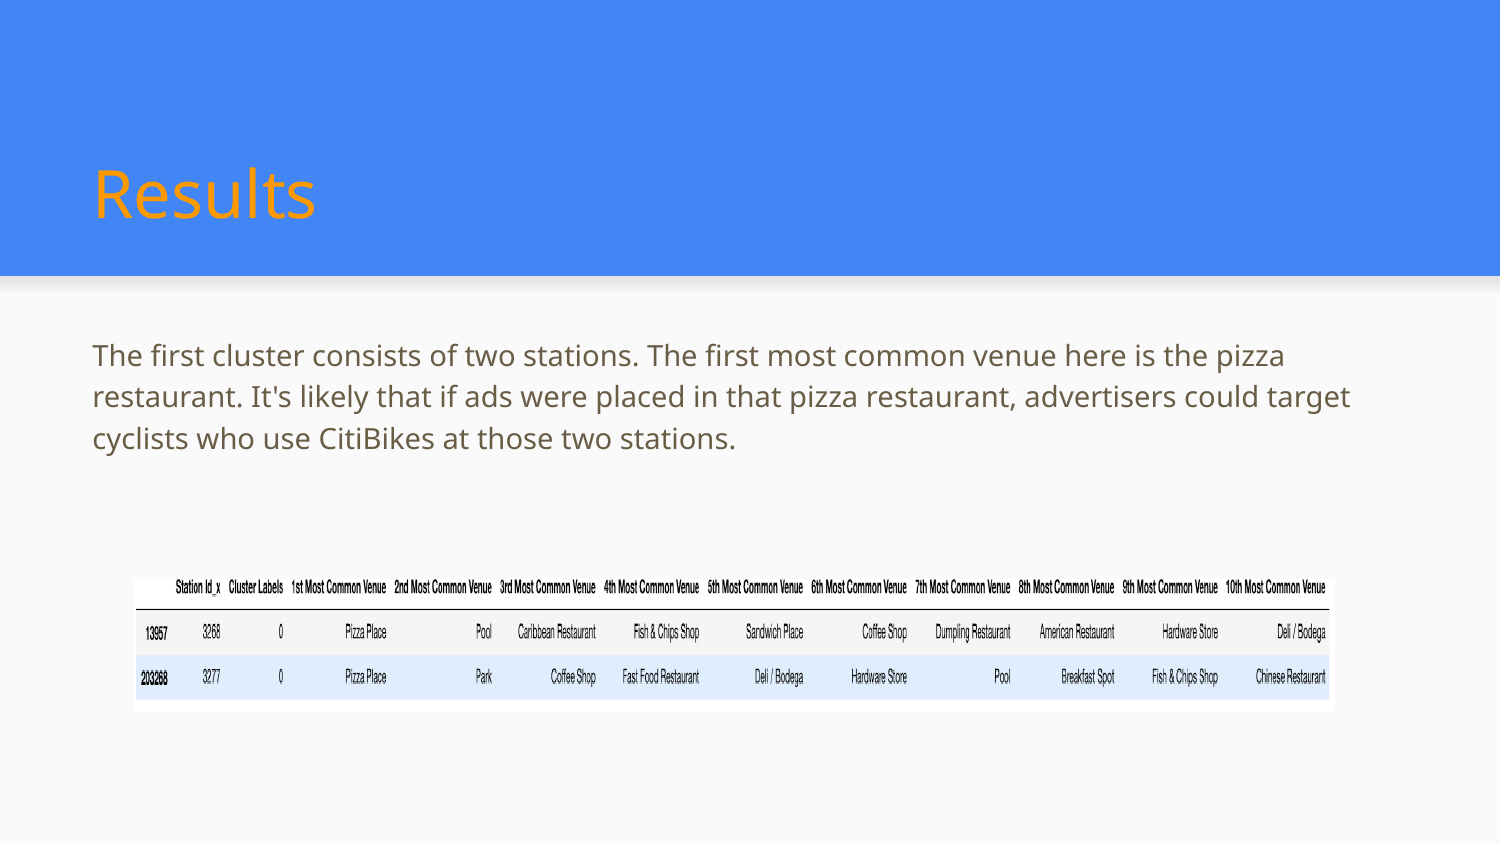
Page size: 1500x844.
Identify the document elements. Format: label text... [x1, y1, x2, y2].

picture [134, 579, 1335, 712]
list The first cluster consists of two stations. The first most common venue here is the pizza restaurant. It's likely that if ads were placed in that pizza restaurant, advertisers could target cyclists who use CitiBikes at those two stations. [77, 314, 1427, 760]
title Results [77, 121, 1427, 248]
